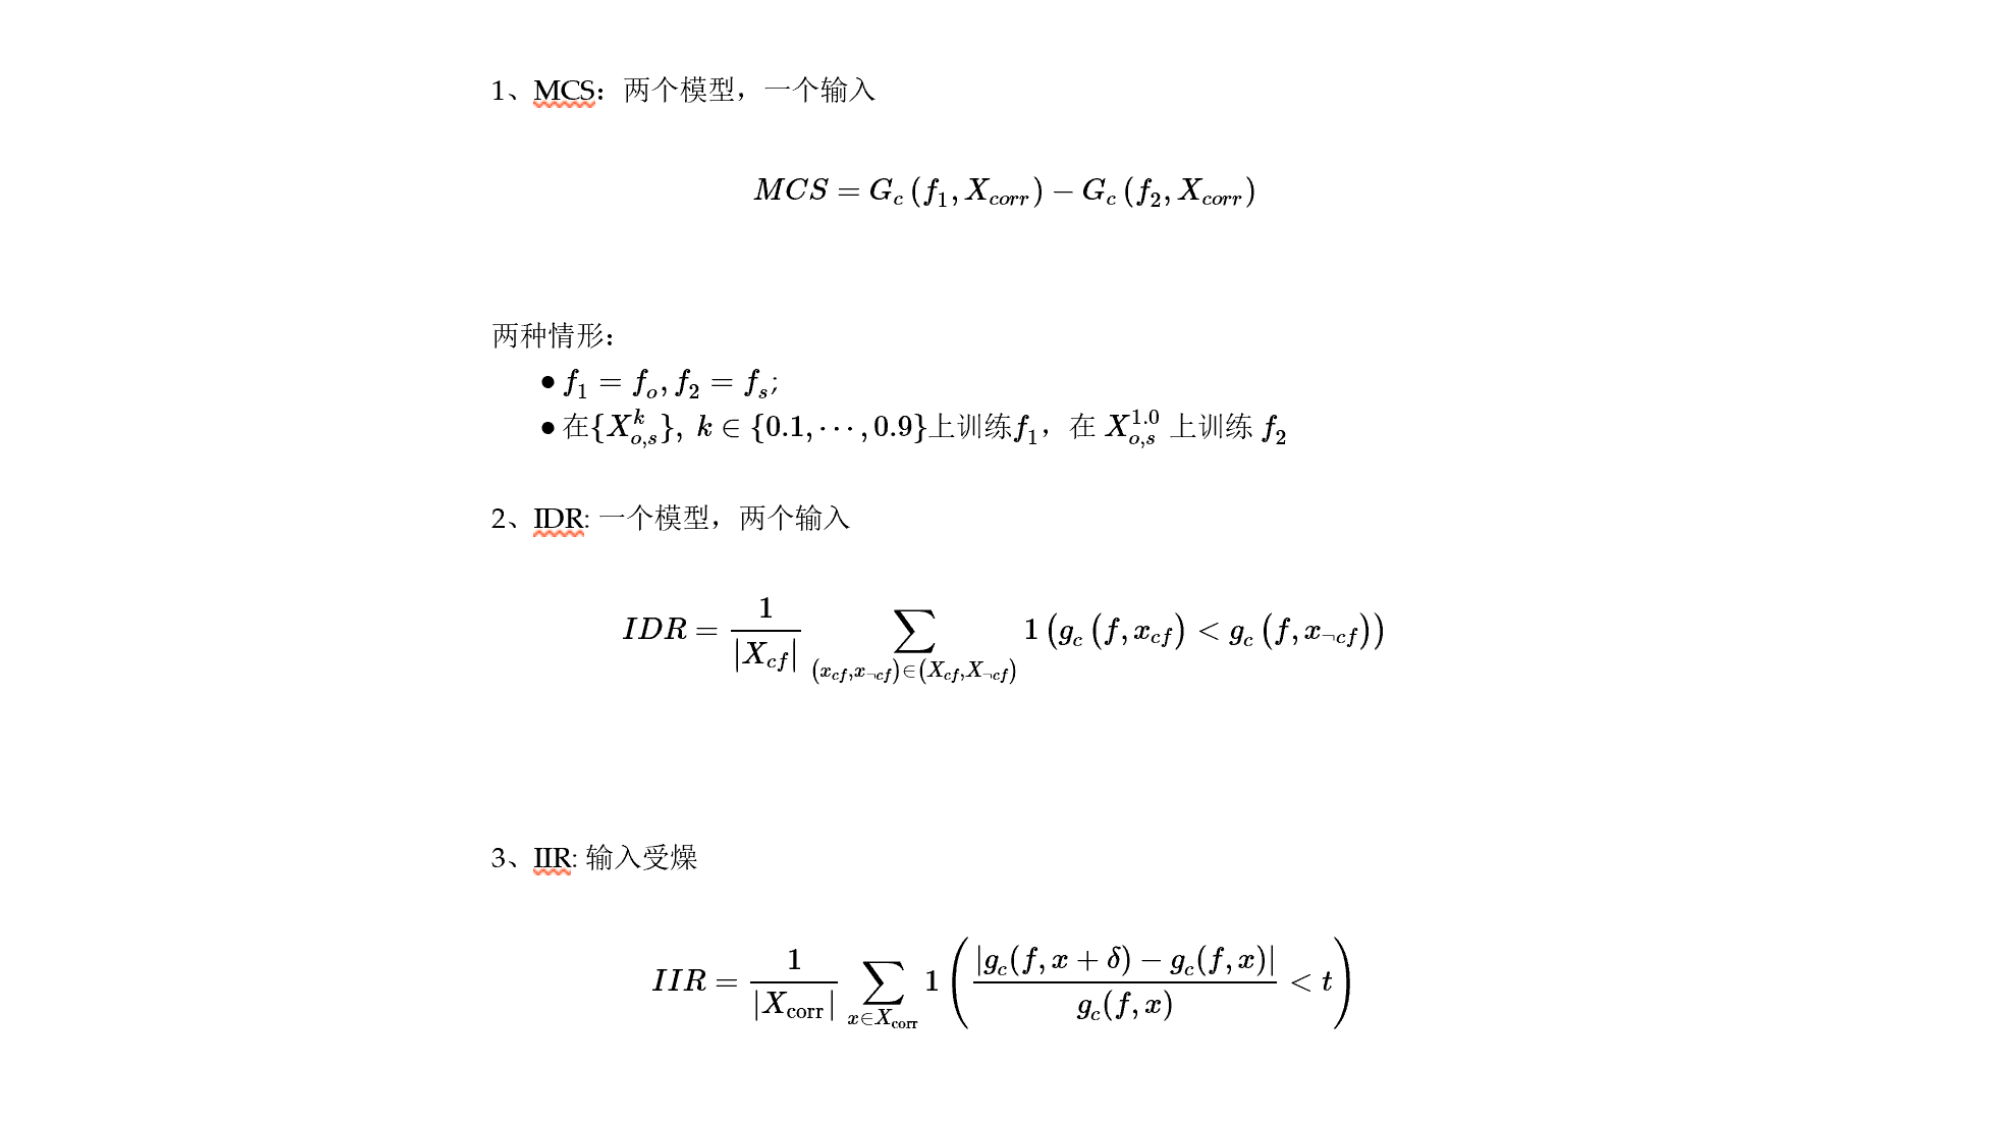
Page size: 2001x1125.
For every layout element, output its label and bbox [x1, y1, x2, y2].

picture [465, 59, 1449, 1064]
